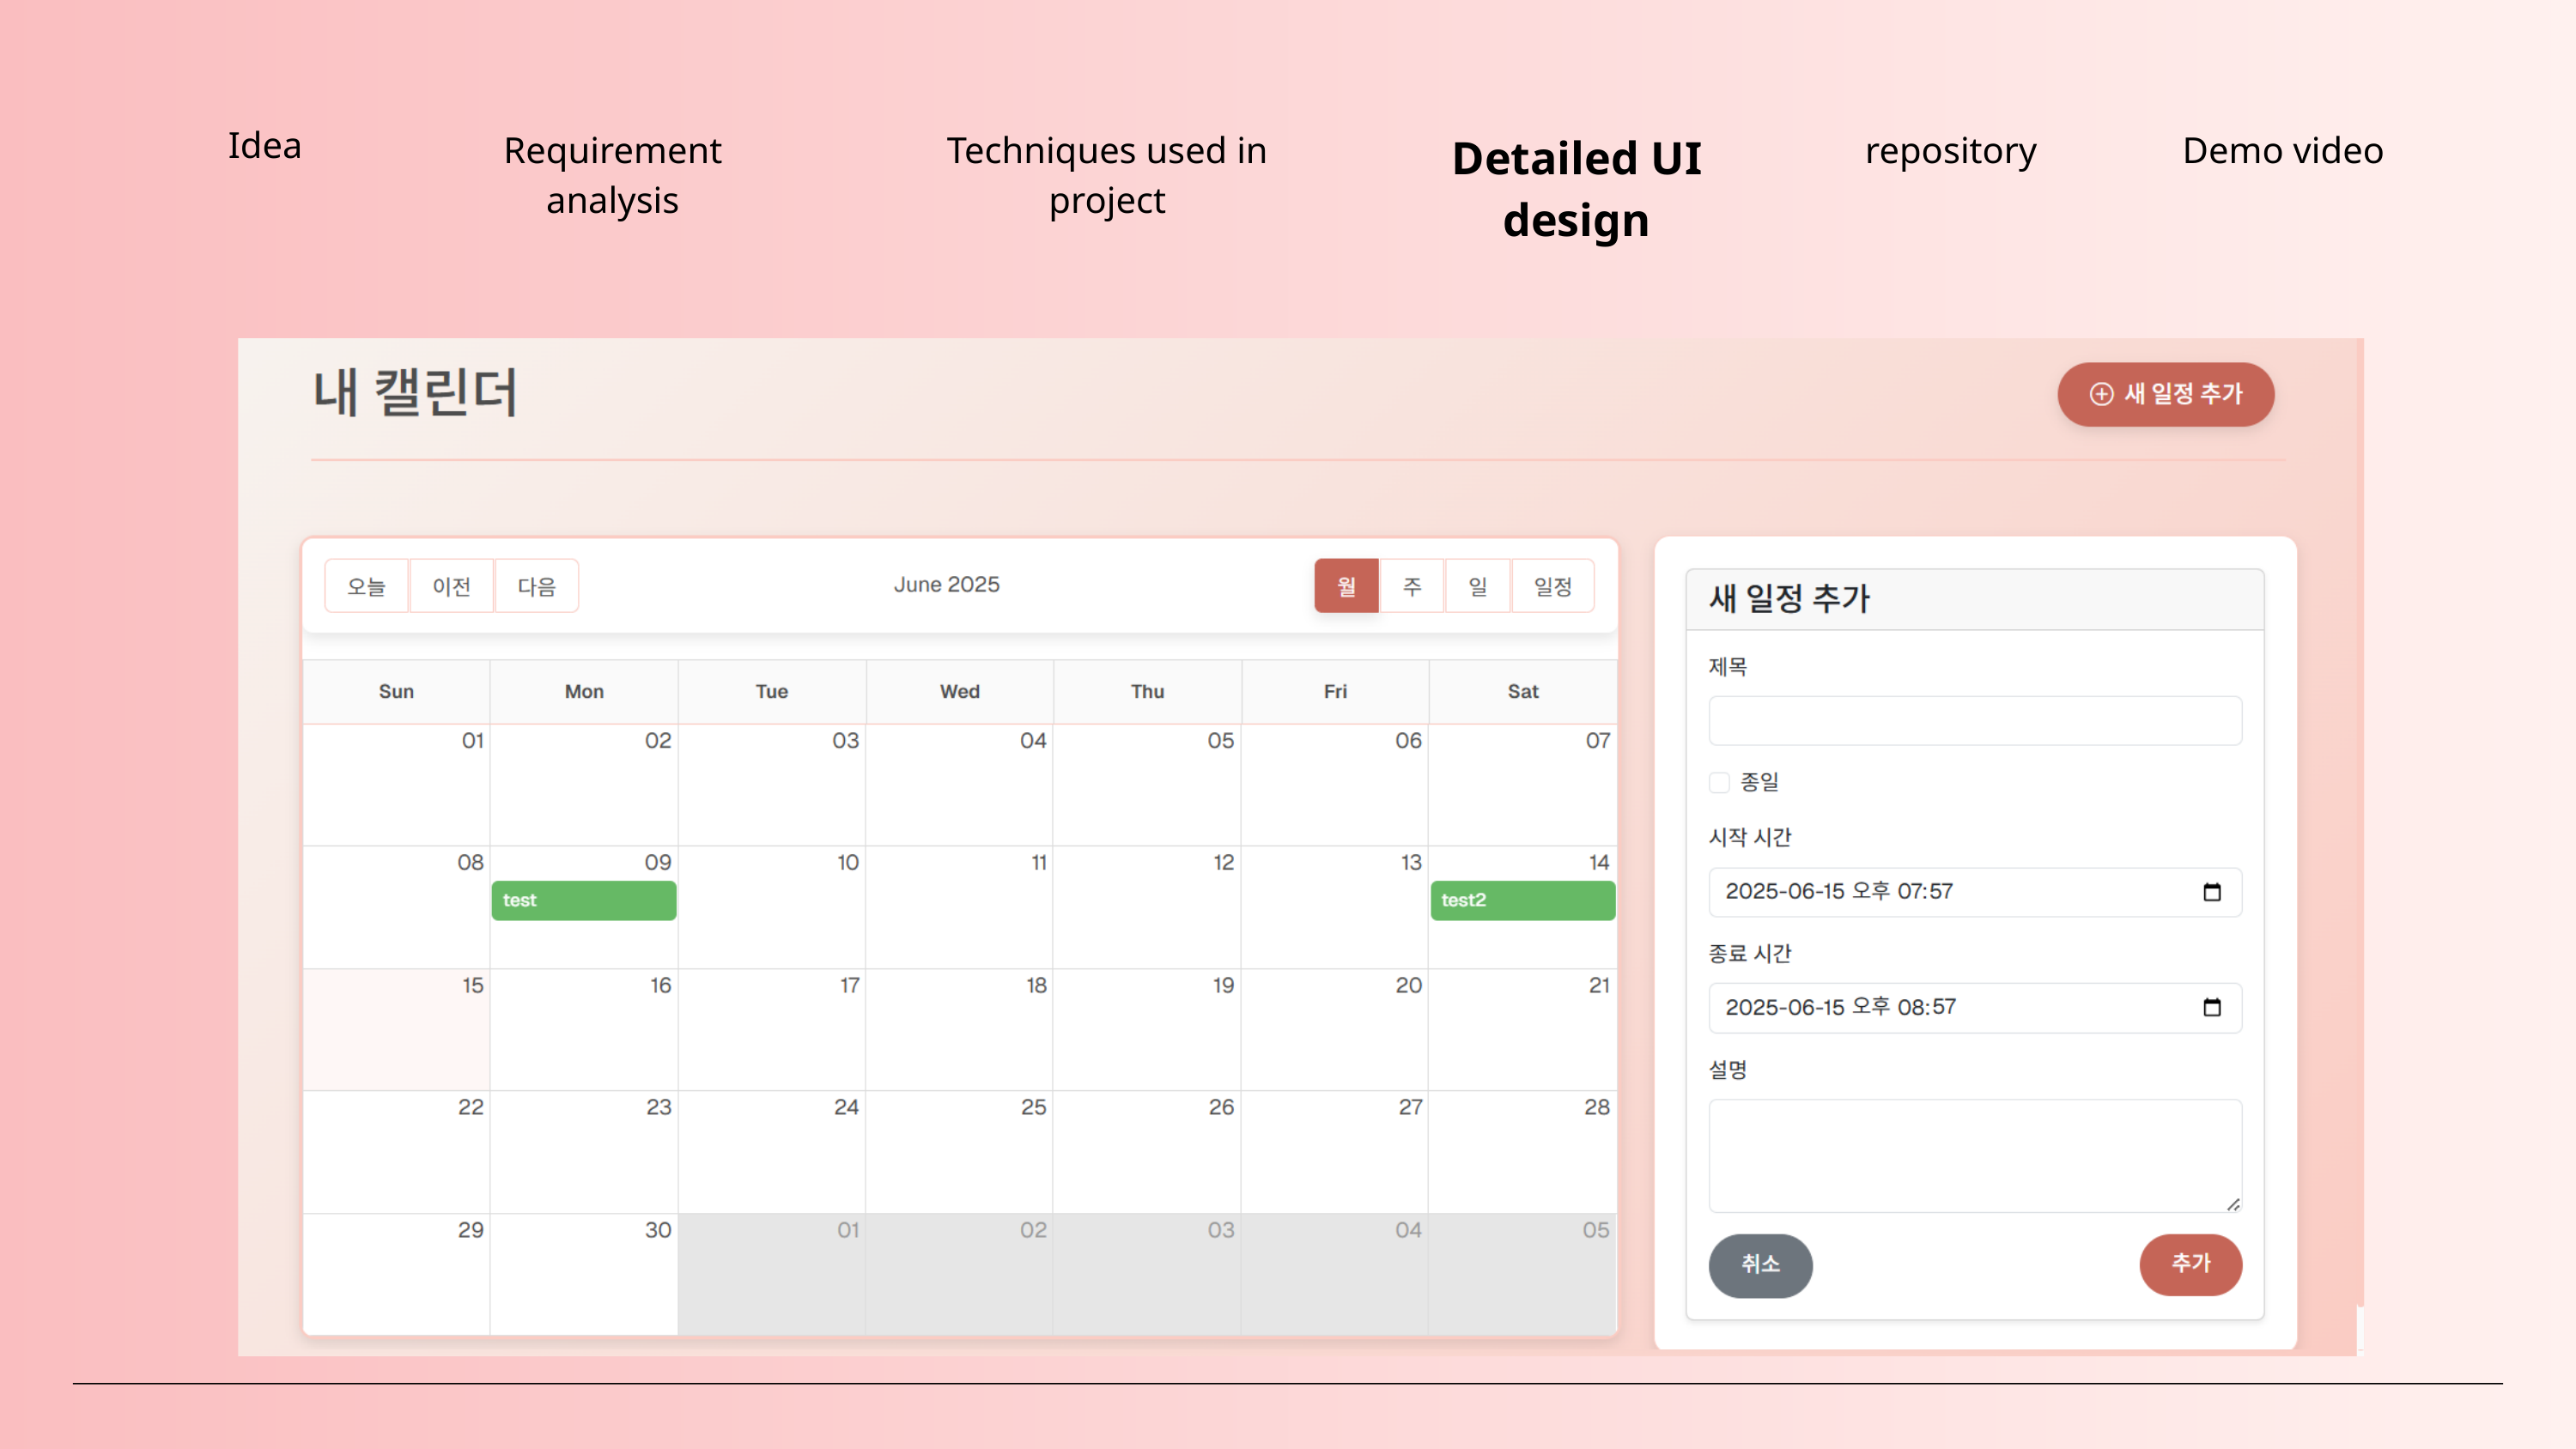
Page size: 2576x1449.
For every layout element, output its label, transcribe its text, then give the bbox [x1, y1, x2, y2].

text_box repository [1830, 120, 2073, 171]
text_box [238, 338, 2365, 1356]
text_box Idea [92, 115, 440, 166]
text_box Detailed UI design [1428, 120, 1726, 246]
text_box Demo video [2177, 120, 2391, 171]
text_box Techniques used in project [891, 120, 1324, 221]
text_box [240, 338, 2365, 1349]
text_box Requirement analysis [439, 120, 787, 221]
